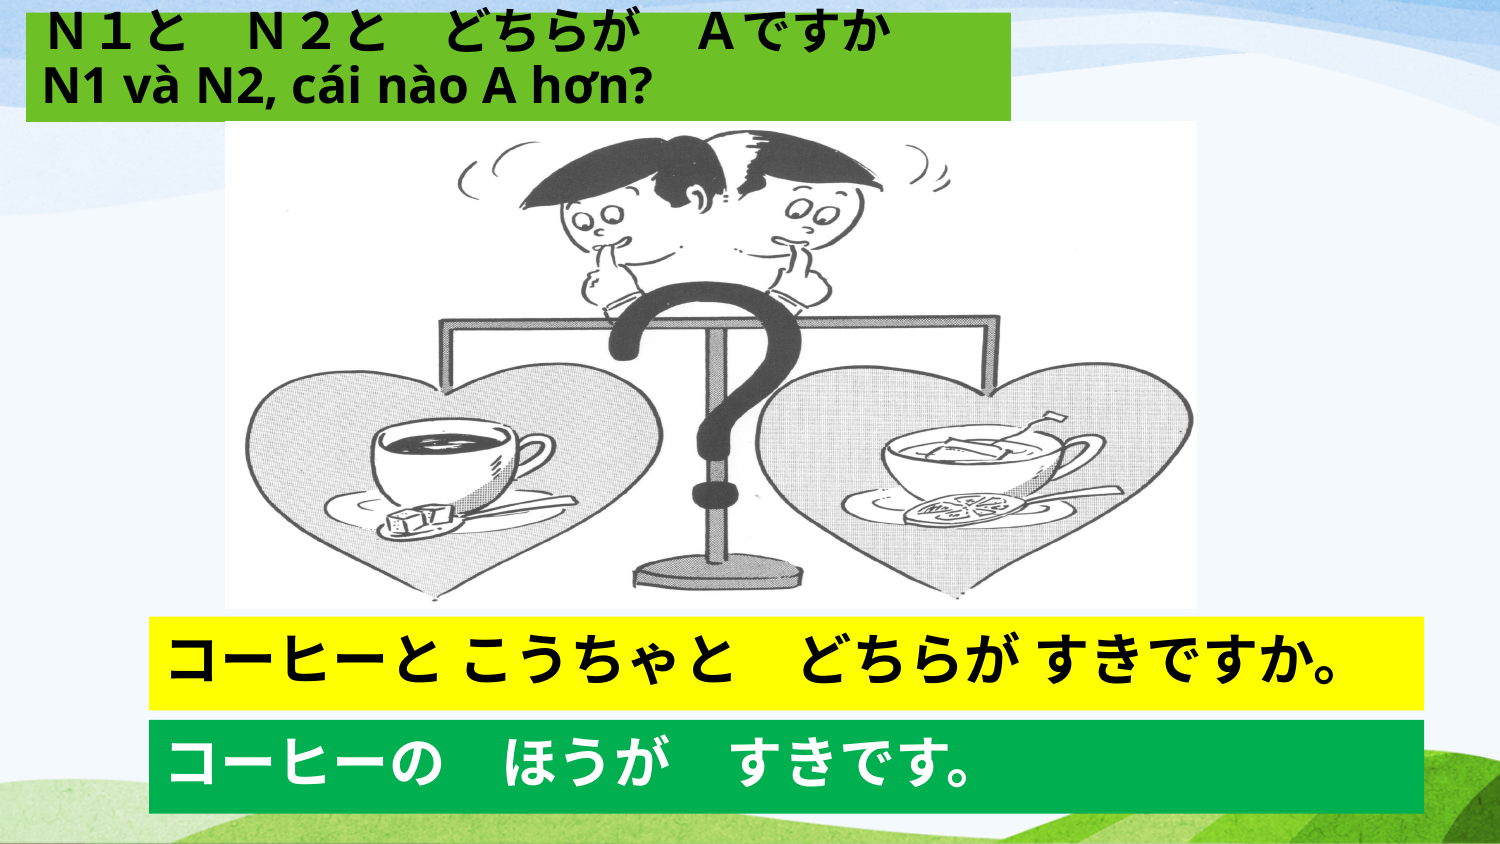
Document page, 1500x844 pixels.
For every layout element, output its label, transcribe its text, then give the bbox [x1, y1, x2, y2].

text_box コーヒーの ほうが すきです。 [149, 719, 1425, 814]
picture [0, 0, 1500, 844]
title Ｎ１と Ｎ２と どちらが Ａですか N1 và N2, cái nào A hơn? [26, 12, 1011, 122]
text_box コーヒーと こうちゃと どちらが すきですか。 [149, 616, 1425, 711]
